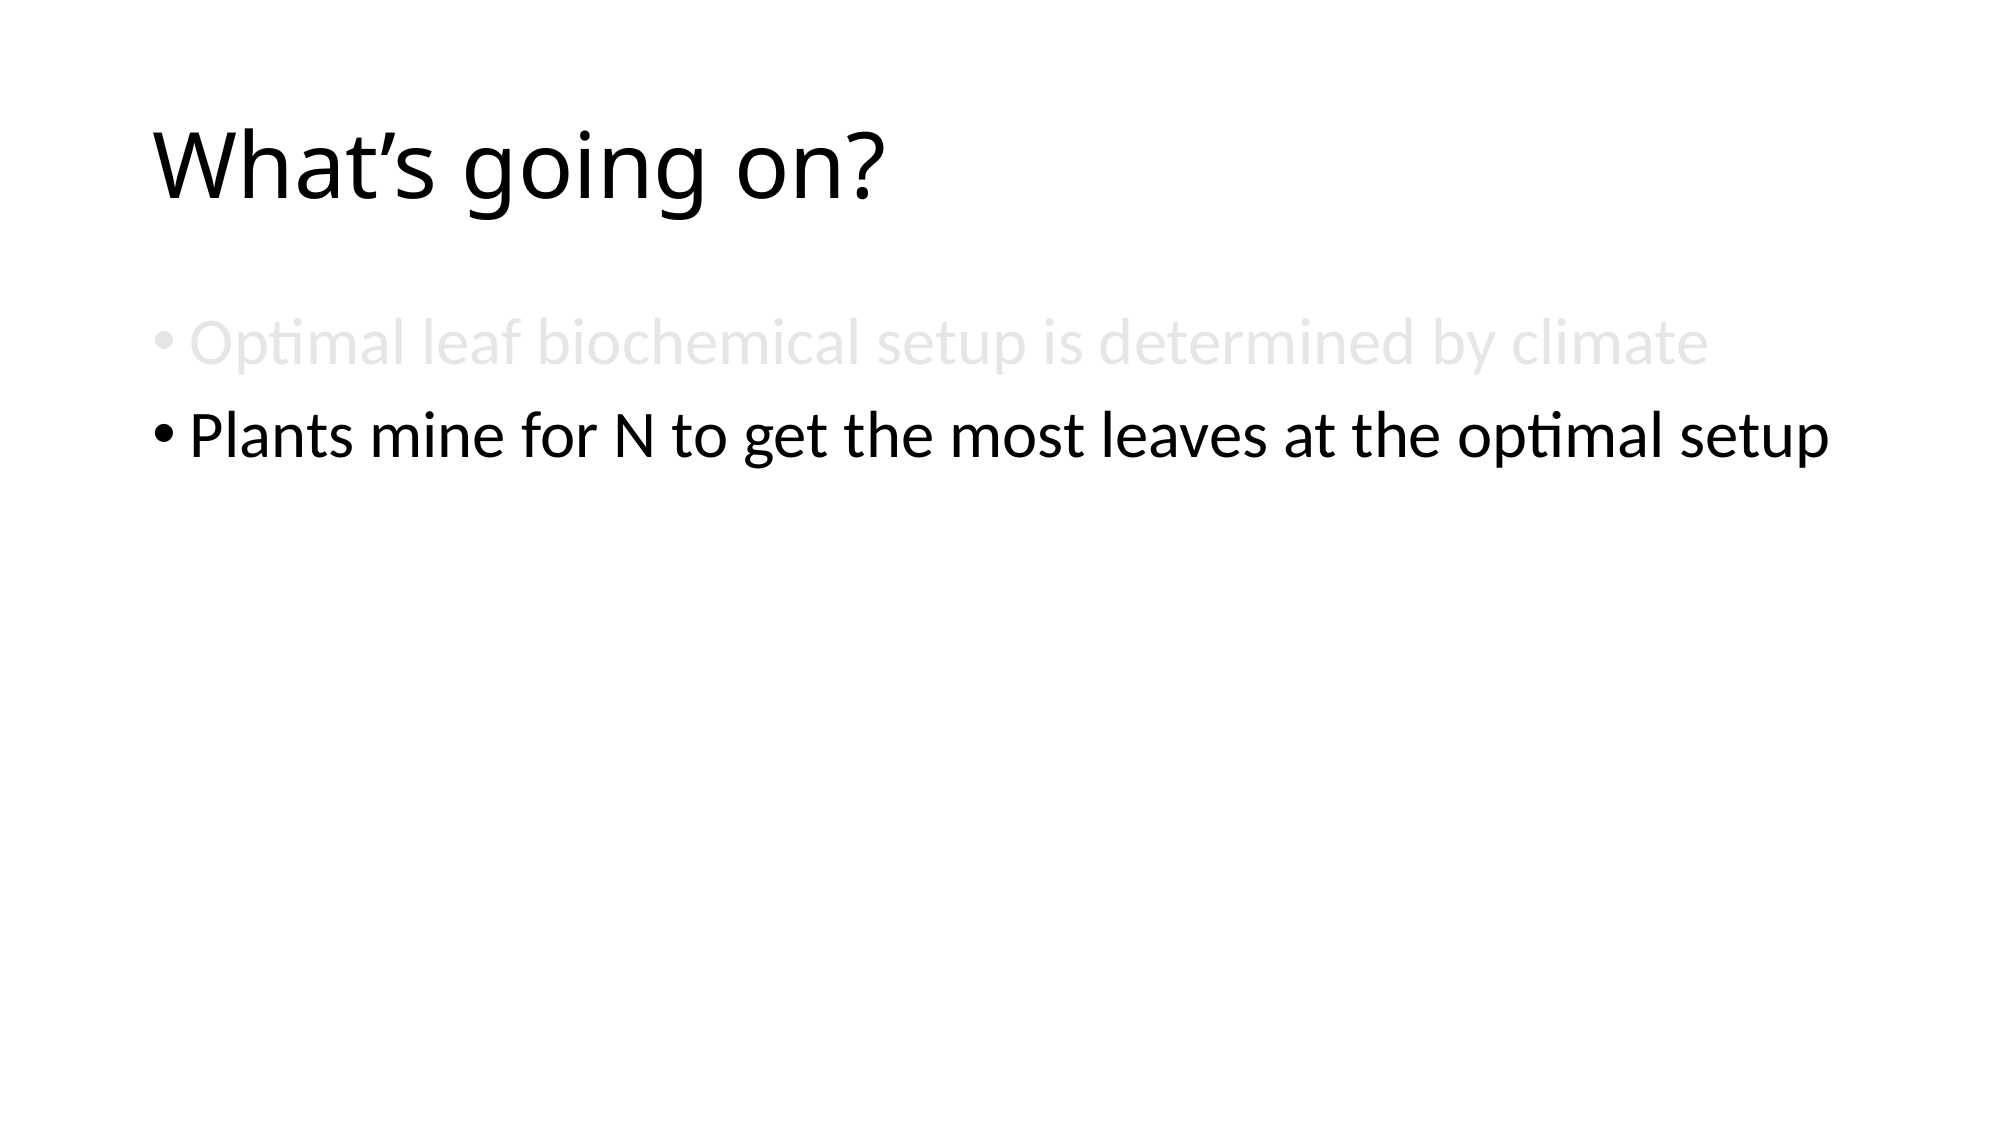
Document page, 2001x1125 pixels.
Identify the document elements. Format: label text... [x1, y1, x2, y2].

title What’s going on? [137, 59, 1863, 278]
list Optimal leaf biochemical setup is determined by climate Plants mine for N to get the most leaves at the optimal setup [137, 299, 1863, 1014]
